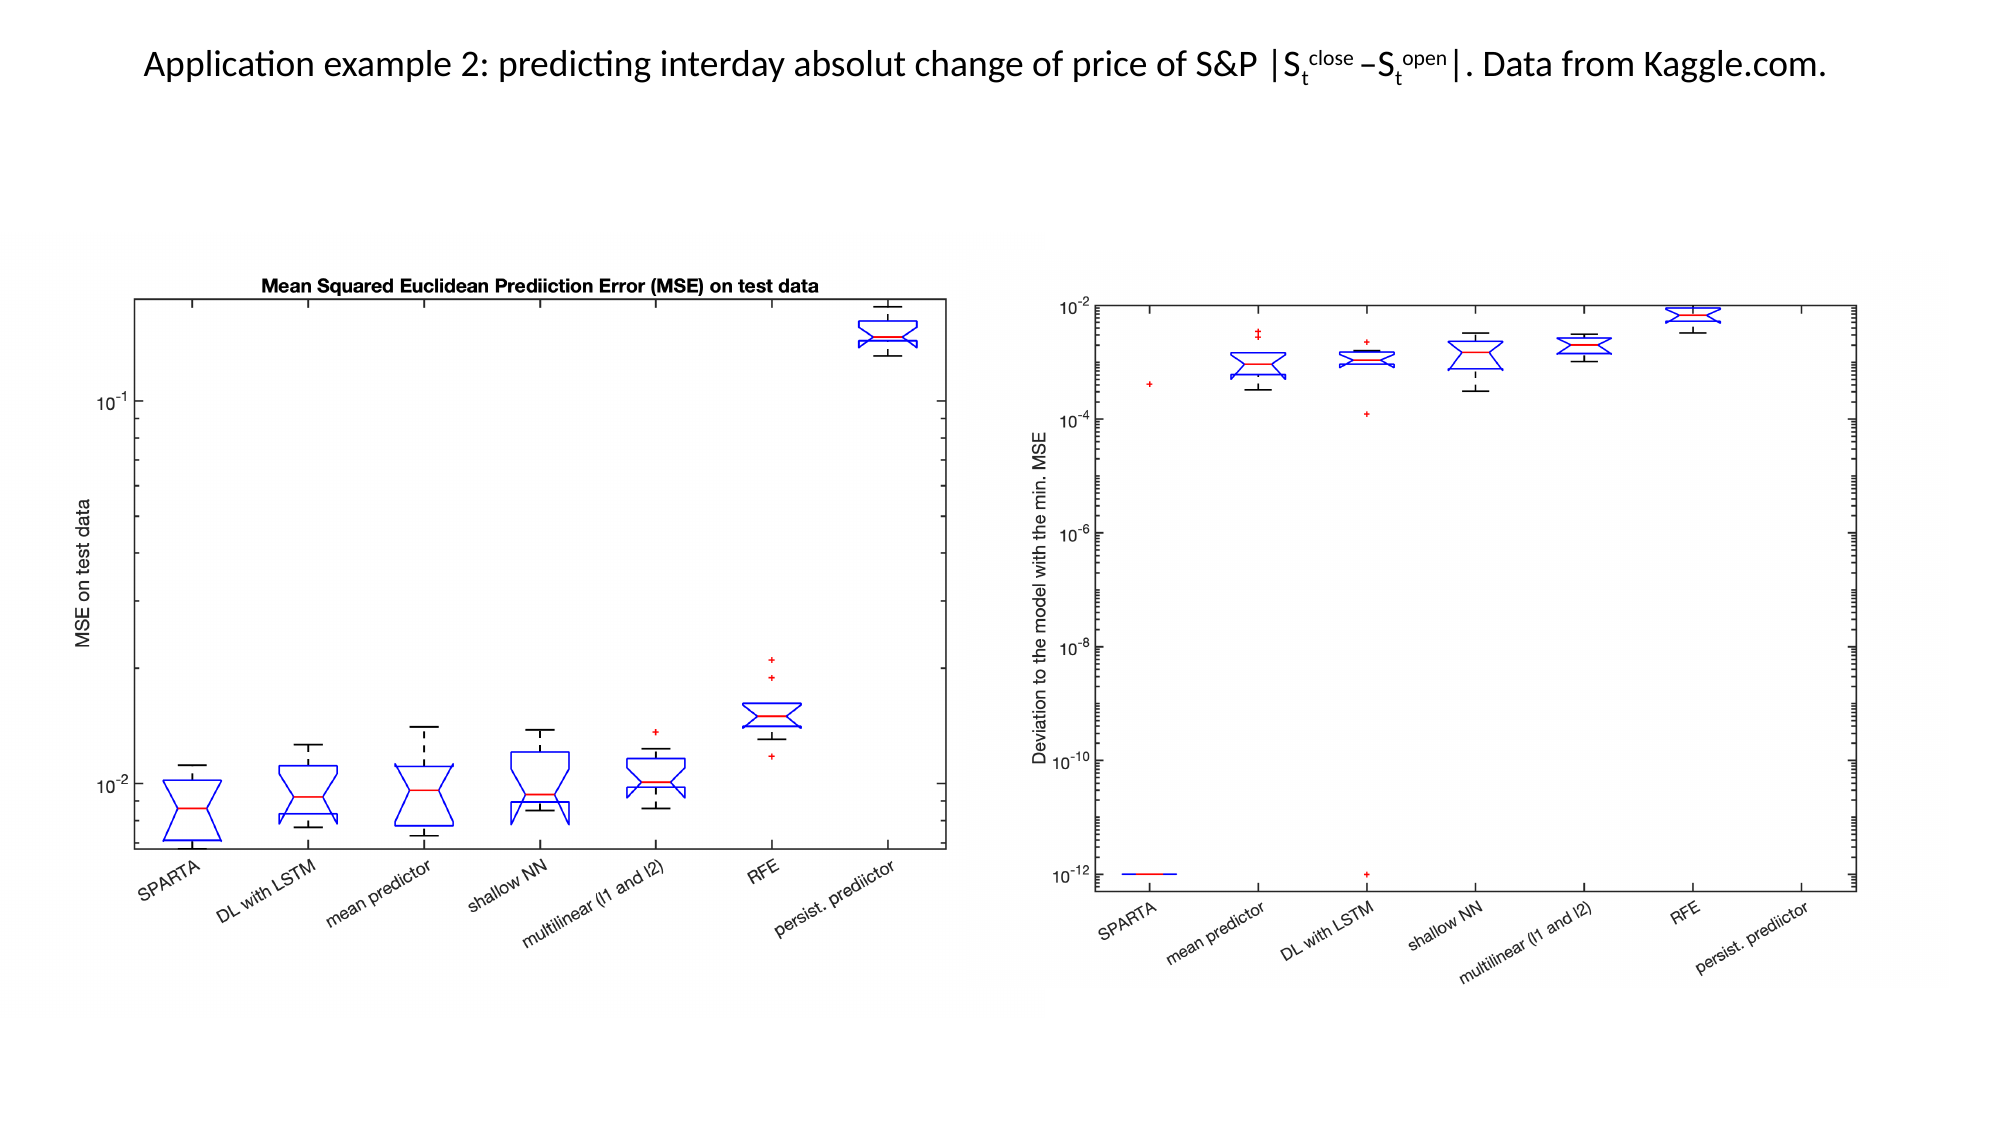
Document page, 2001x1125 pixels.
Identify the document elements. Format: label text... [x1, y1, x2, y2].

picture [0, 232, 1949, 1018]
text_box Application example 2: predicting interday absolut change of price of S&P |Stclose –Stopen|. Data from Kaggle.com. [128, 31, 1843, 98]
